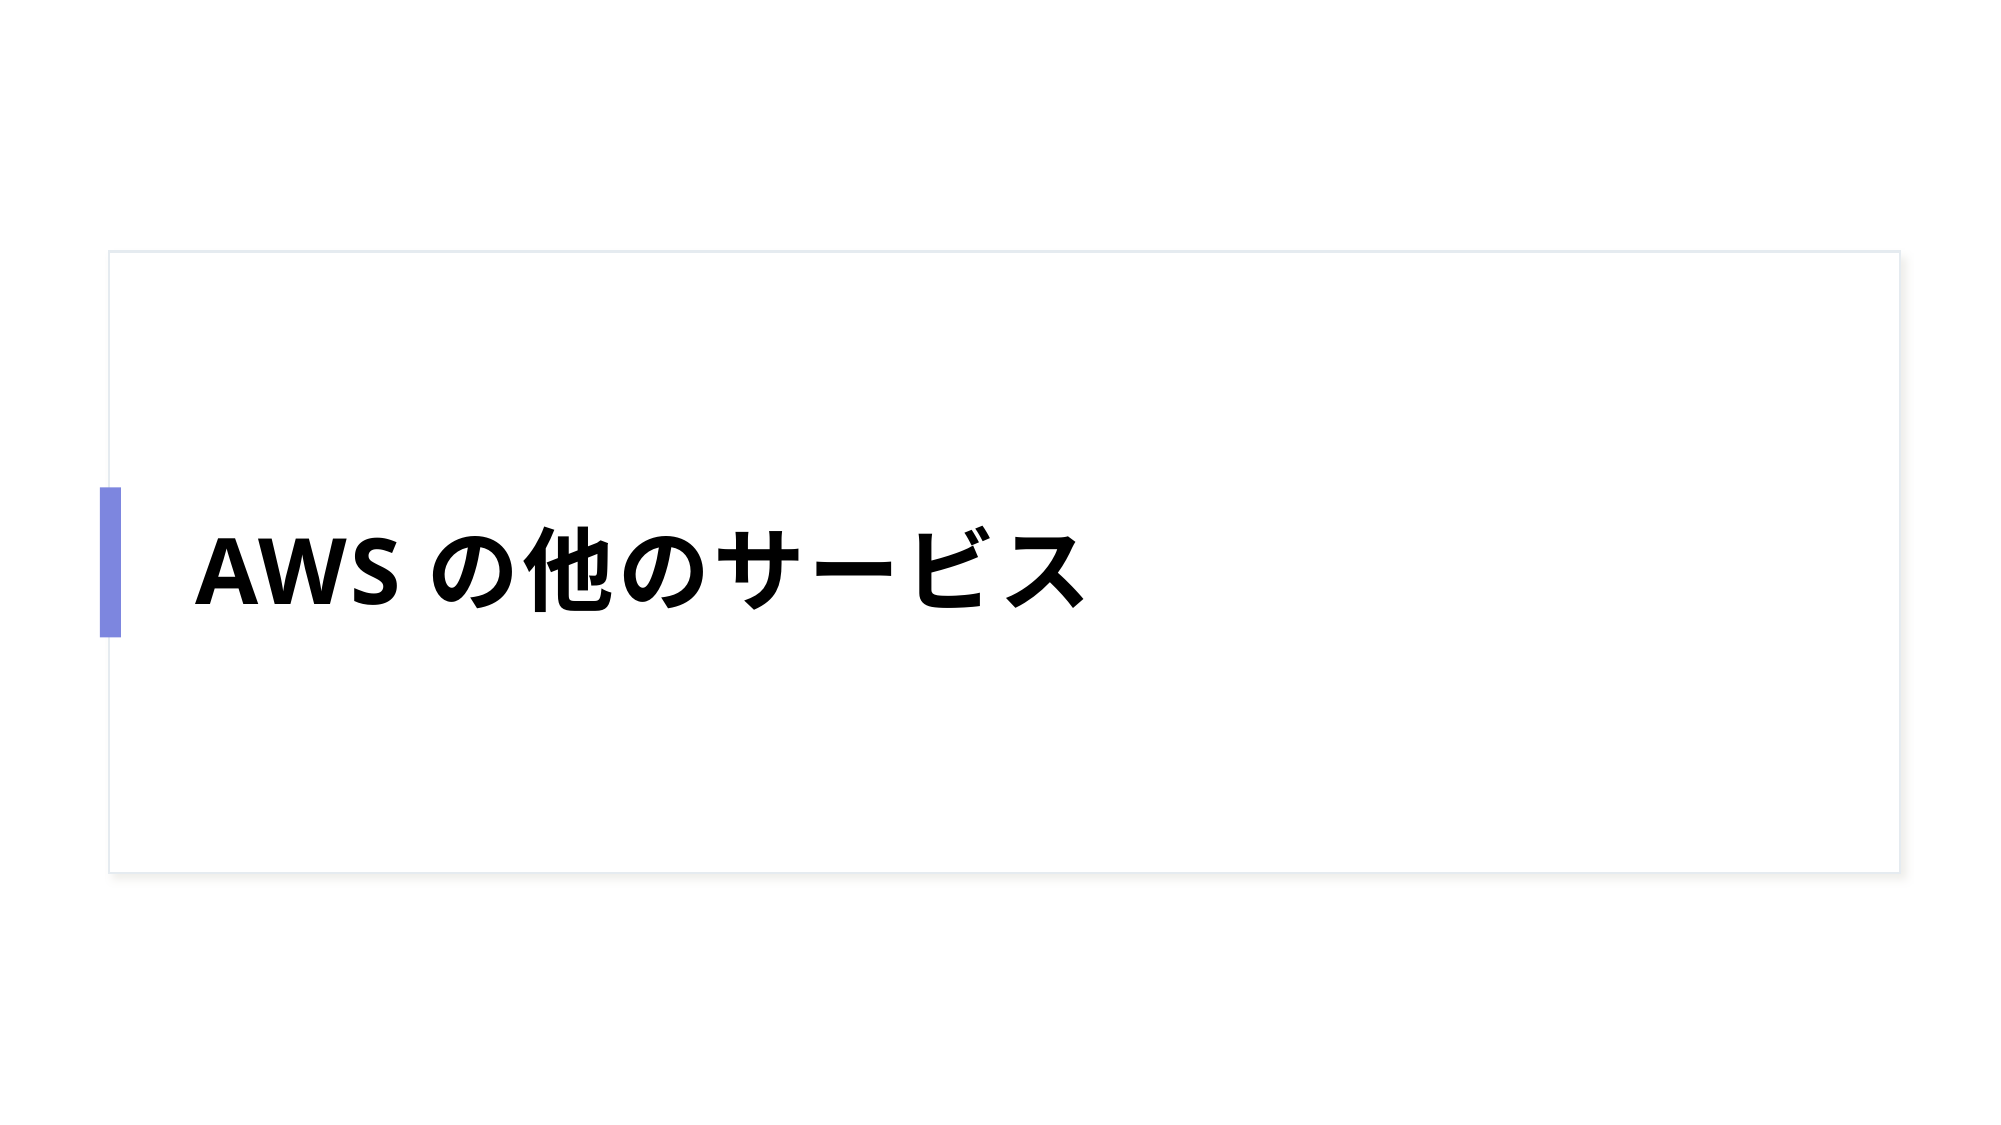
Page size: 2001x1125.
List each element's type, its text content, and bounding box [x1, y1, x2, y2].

title AWSの他のサービス [176, 318, 1847, 809]
